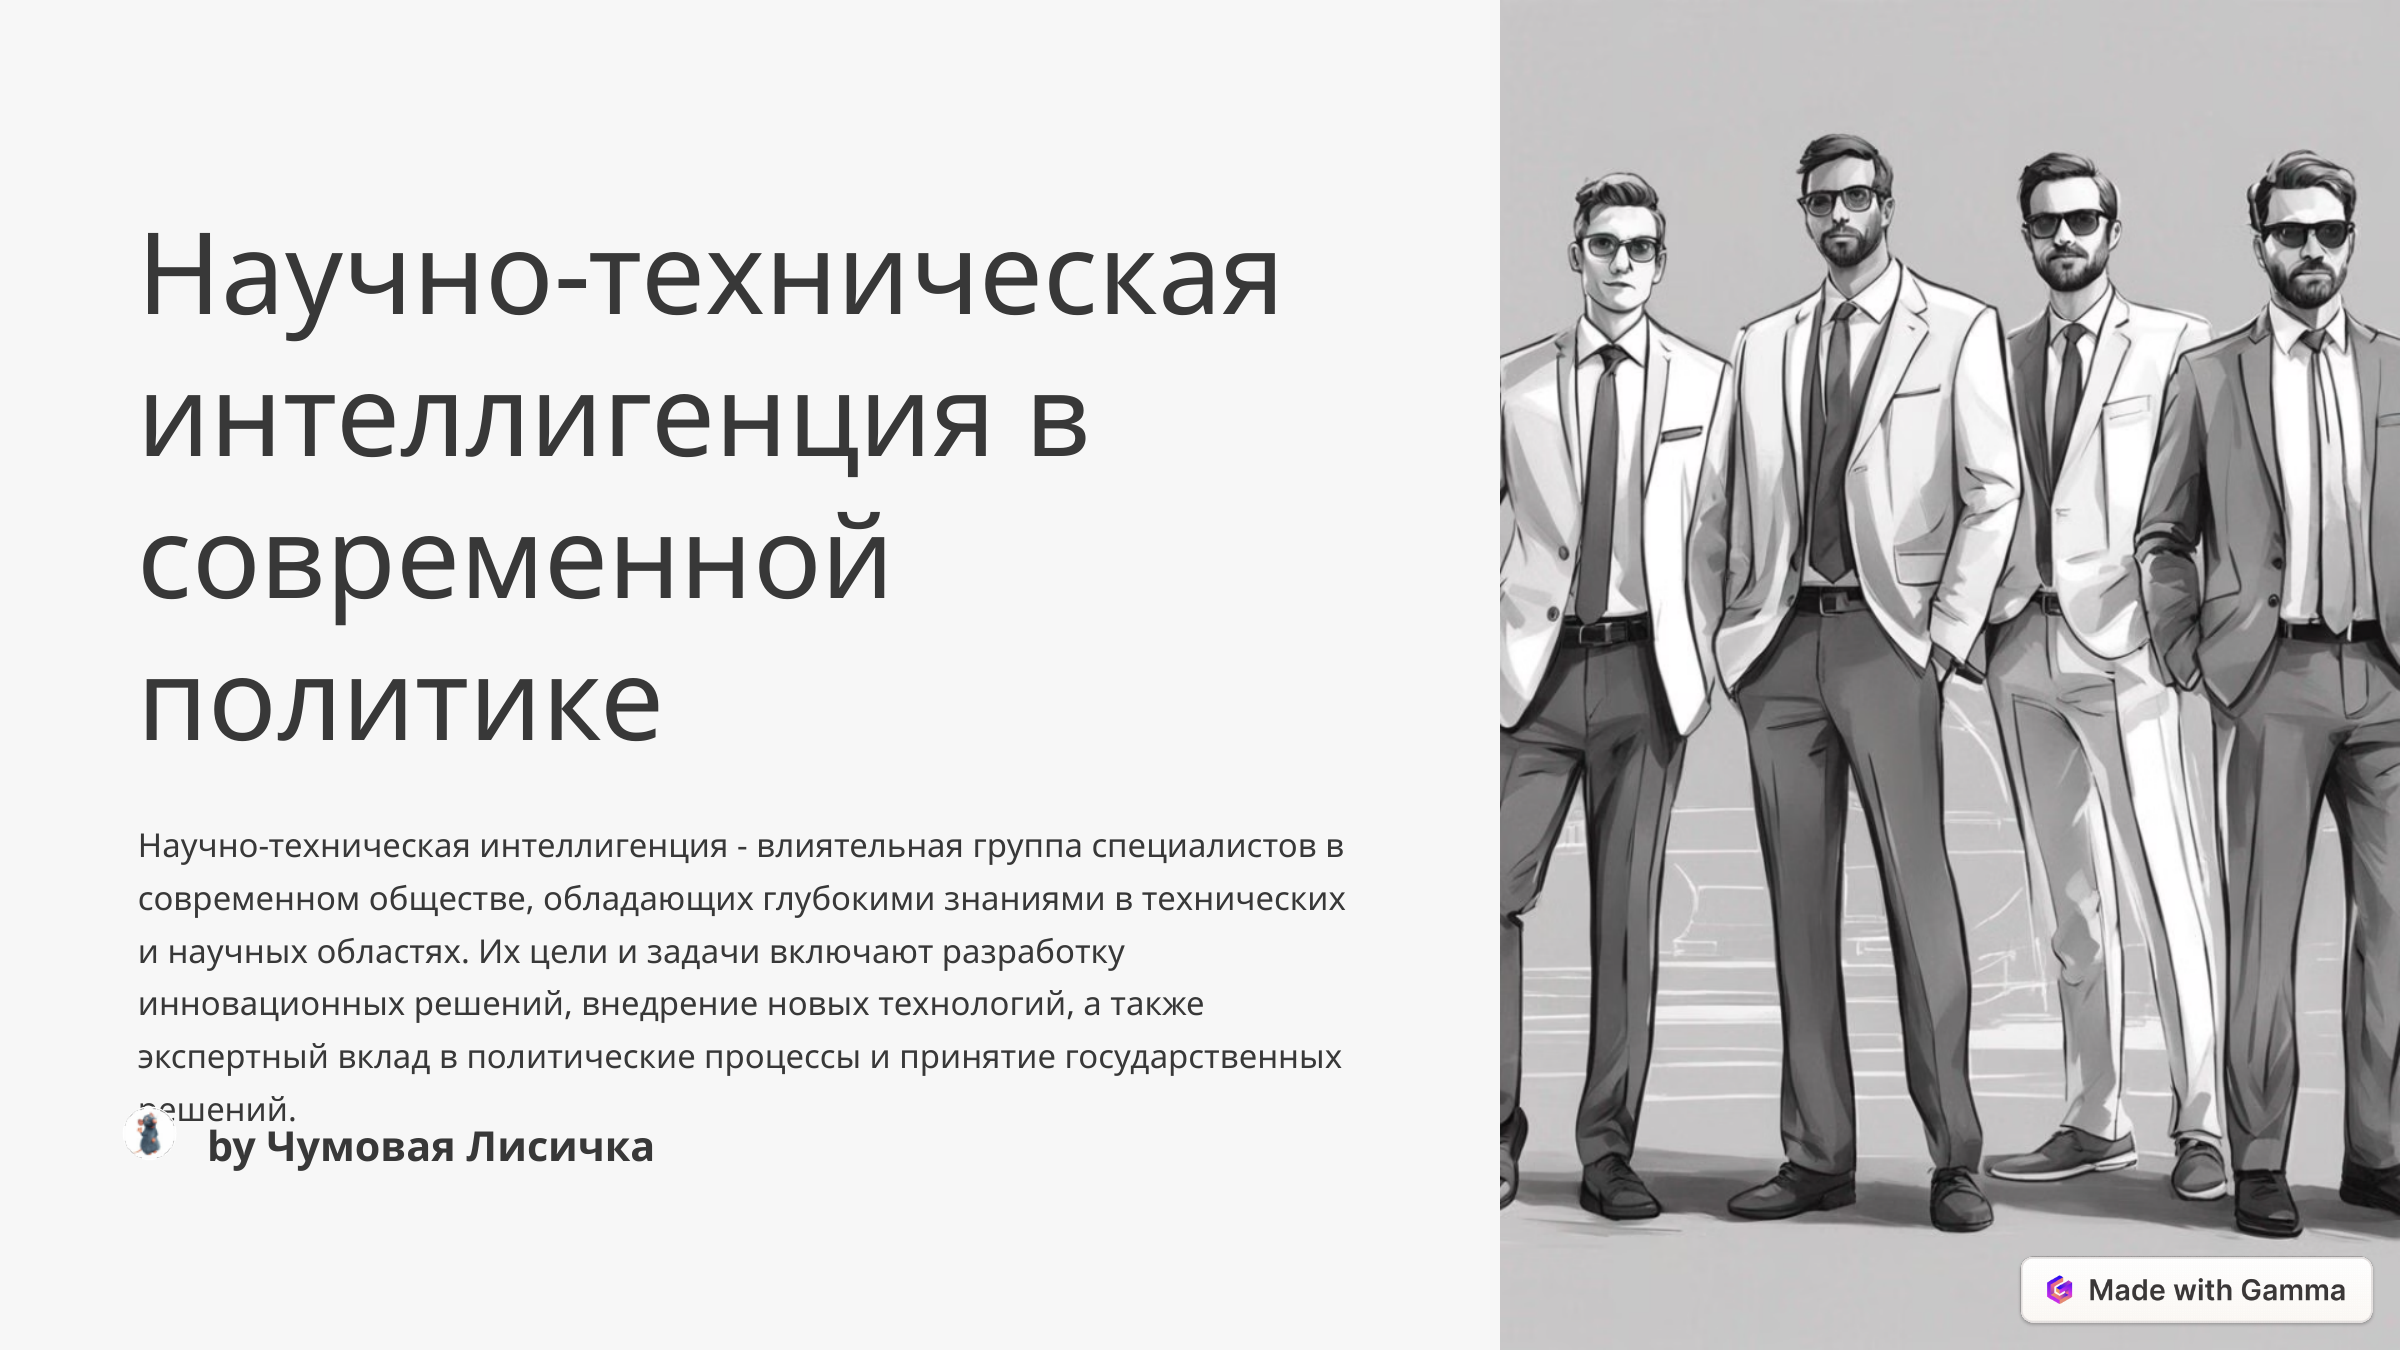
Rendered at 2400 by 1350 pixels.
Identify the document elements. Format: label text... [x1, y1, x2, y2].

text_box Научно-техническая интеллигенция - влиятельная группа специалистов в современном обществе, обладающих глубокими знаниями в технических и научных областях. Их цели и задачи включают разработку инновационных решений, внедрение новых технологий, а также экспертный вклад в политические процессы и принятие государственных решений. [123, 804, 1377, 1068]
text_box Научно-техническая интеллигенция в современной политике [123, 187, 1377, 756]
picture [124, 1108, 175, 1159]
text_box by Чумовая Лисичка [192, 1104, 623, 1163]
text_box [0, 0, 1499, 1350]
picture [1499, 0, 2400, 1350]
